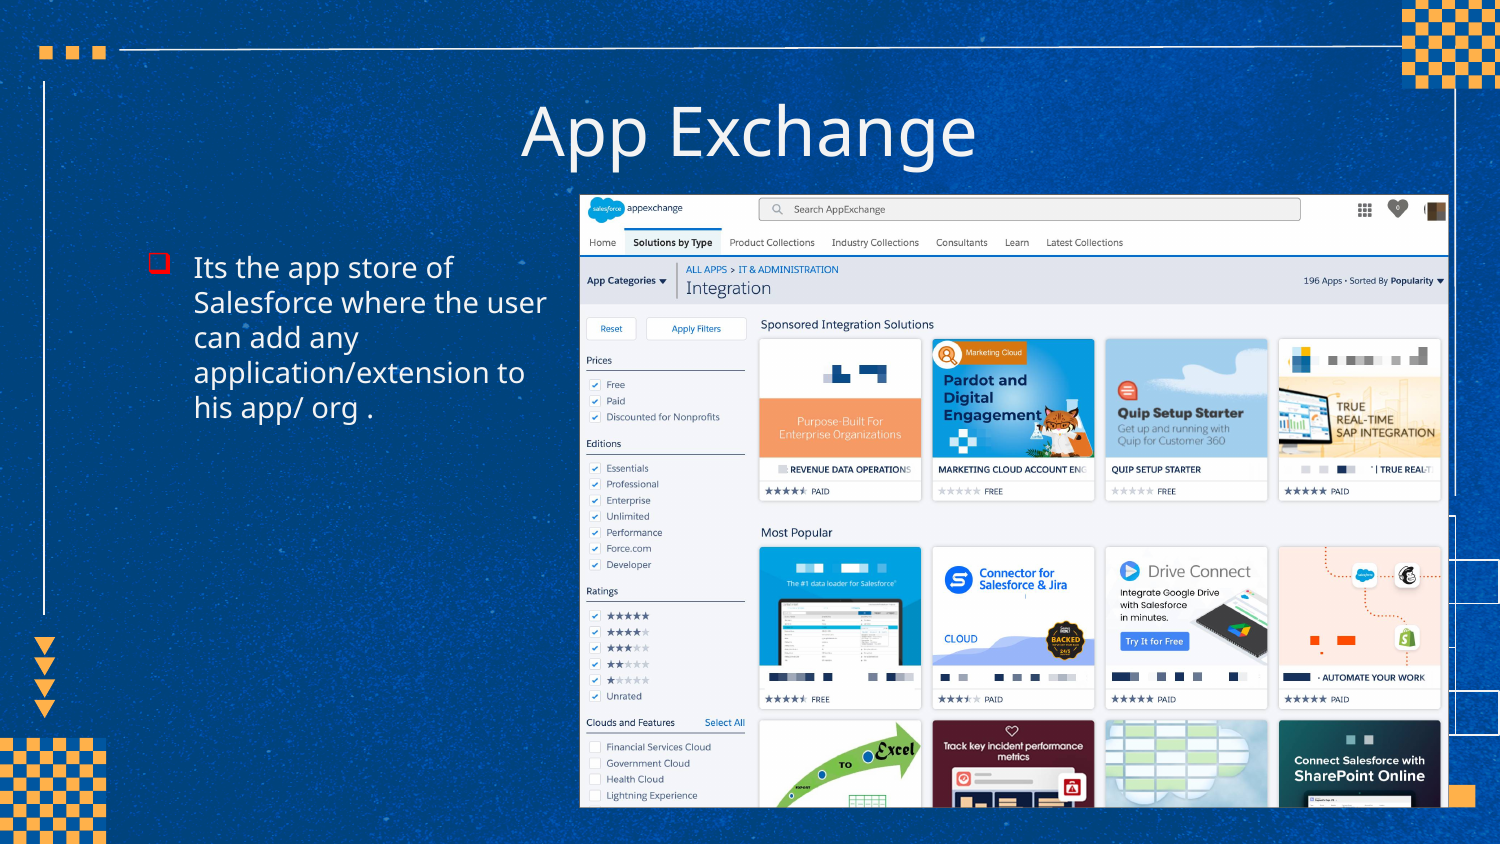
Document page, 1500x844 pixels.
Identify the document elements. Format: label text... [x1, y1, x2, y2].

picture [578, 194, 1449, 808]
text_box Its the app store of Salesforce where the user can add any application/extension to his app/ org . [131, 234, 573, 724]
title App Exchange [118, 72, 1382, 167]
